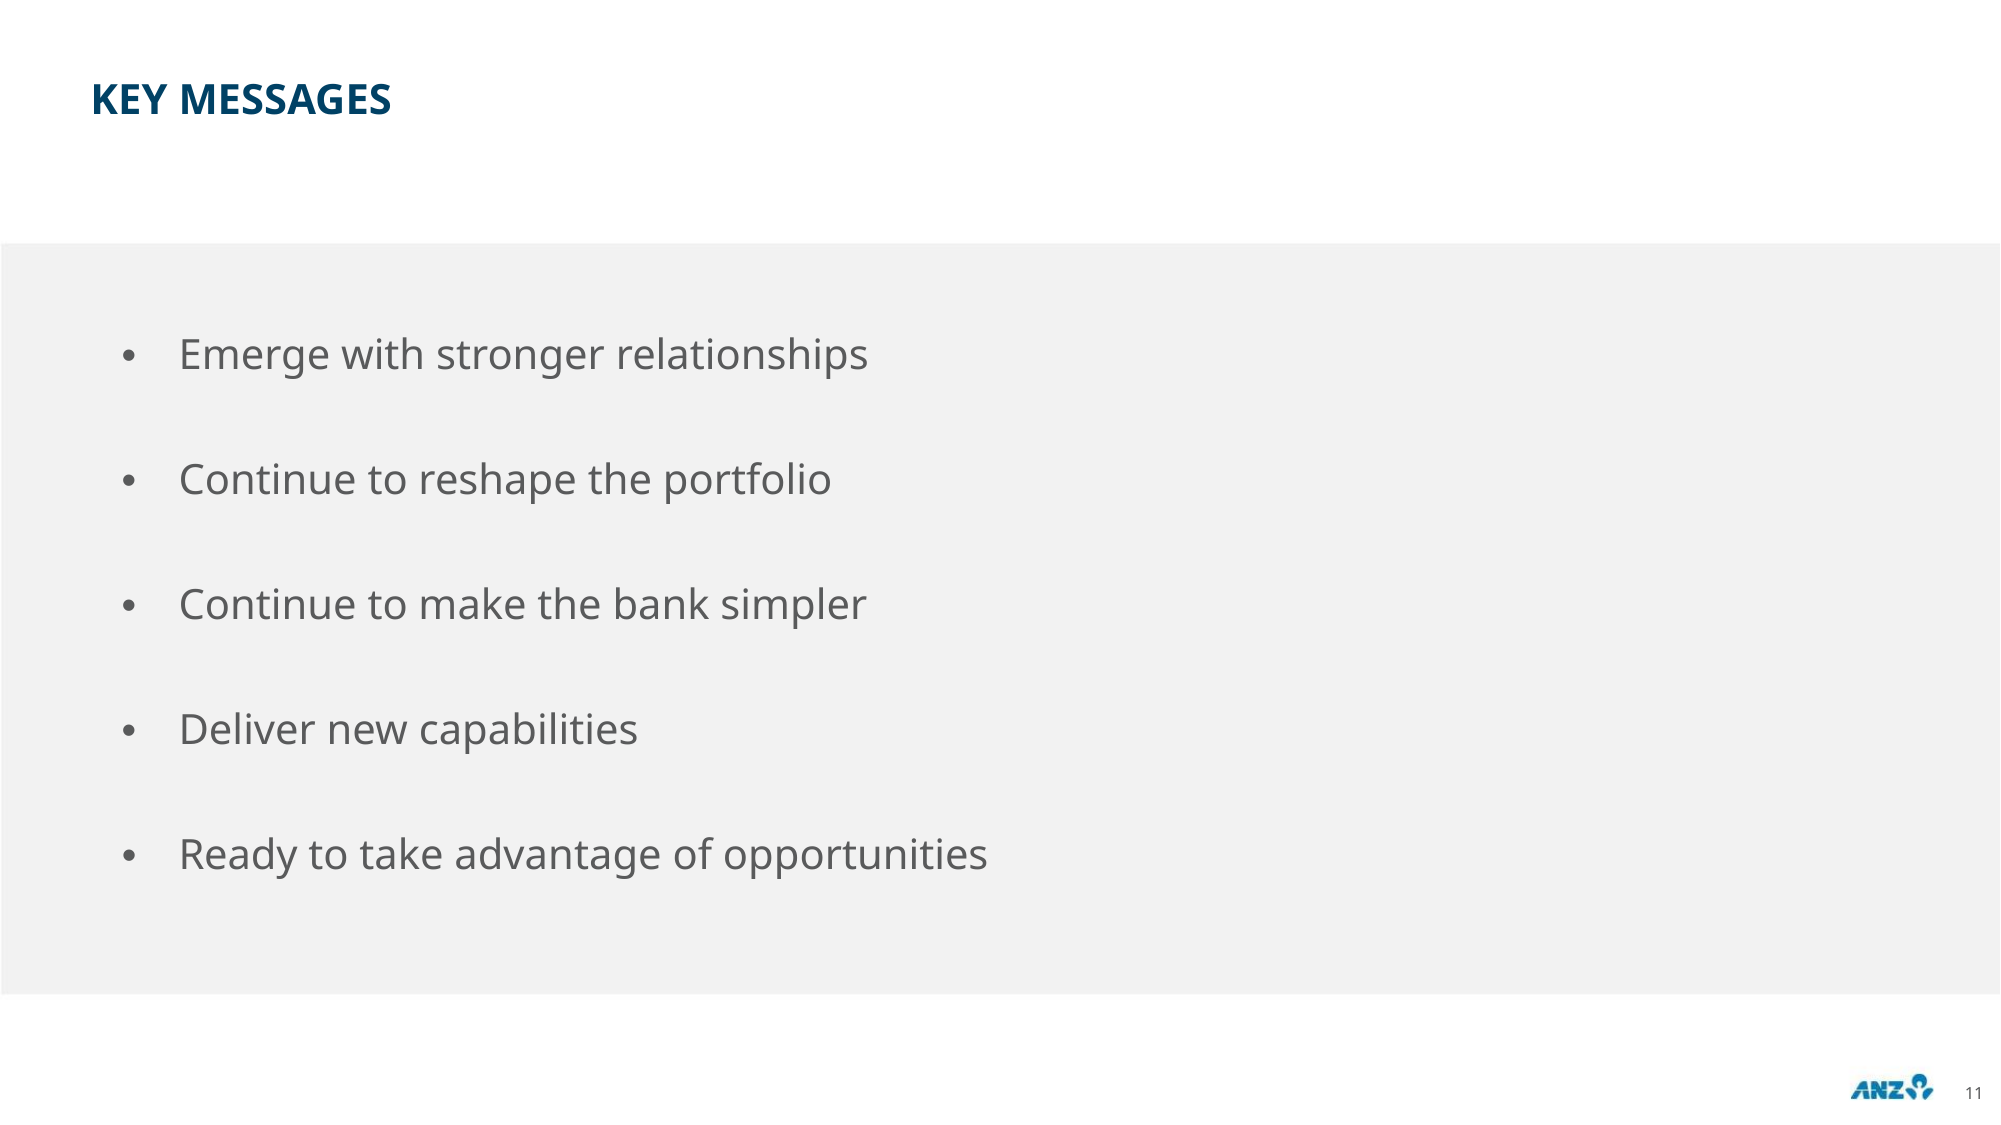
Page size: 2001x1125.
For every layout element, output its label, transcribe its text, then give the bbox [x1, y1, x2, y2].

text_box • Ready to take advantage of opportunities [121, 827, 1071, 879]
text_box 11 [1964, 1082, 2000, 1104]
text_box [0, 0, 2000, 1125]
text_box KEY MESSAGES [90, 71, 473, 123]
text_box • Emerge with stronger relationships • Continue to reshape the portfolio • Continue to make the bank simpler • Deliver new capabilities [121, 327, 942, 753]
